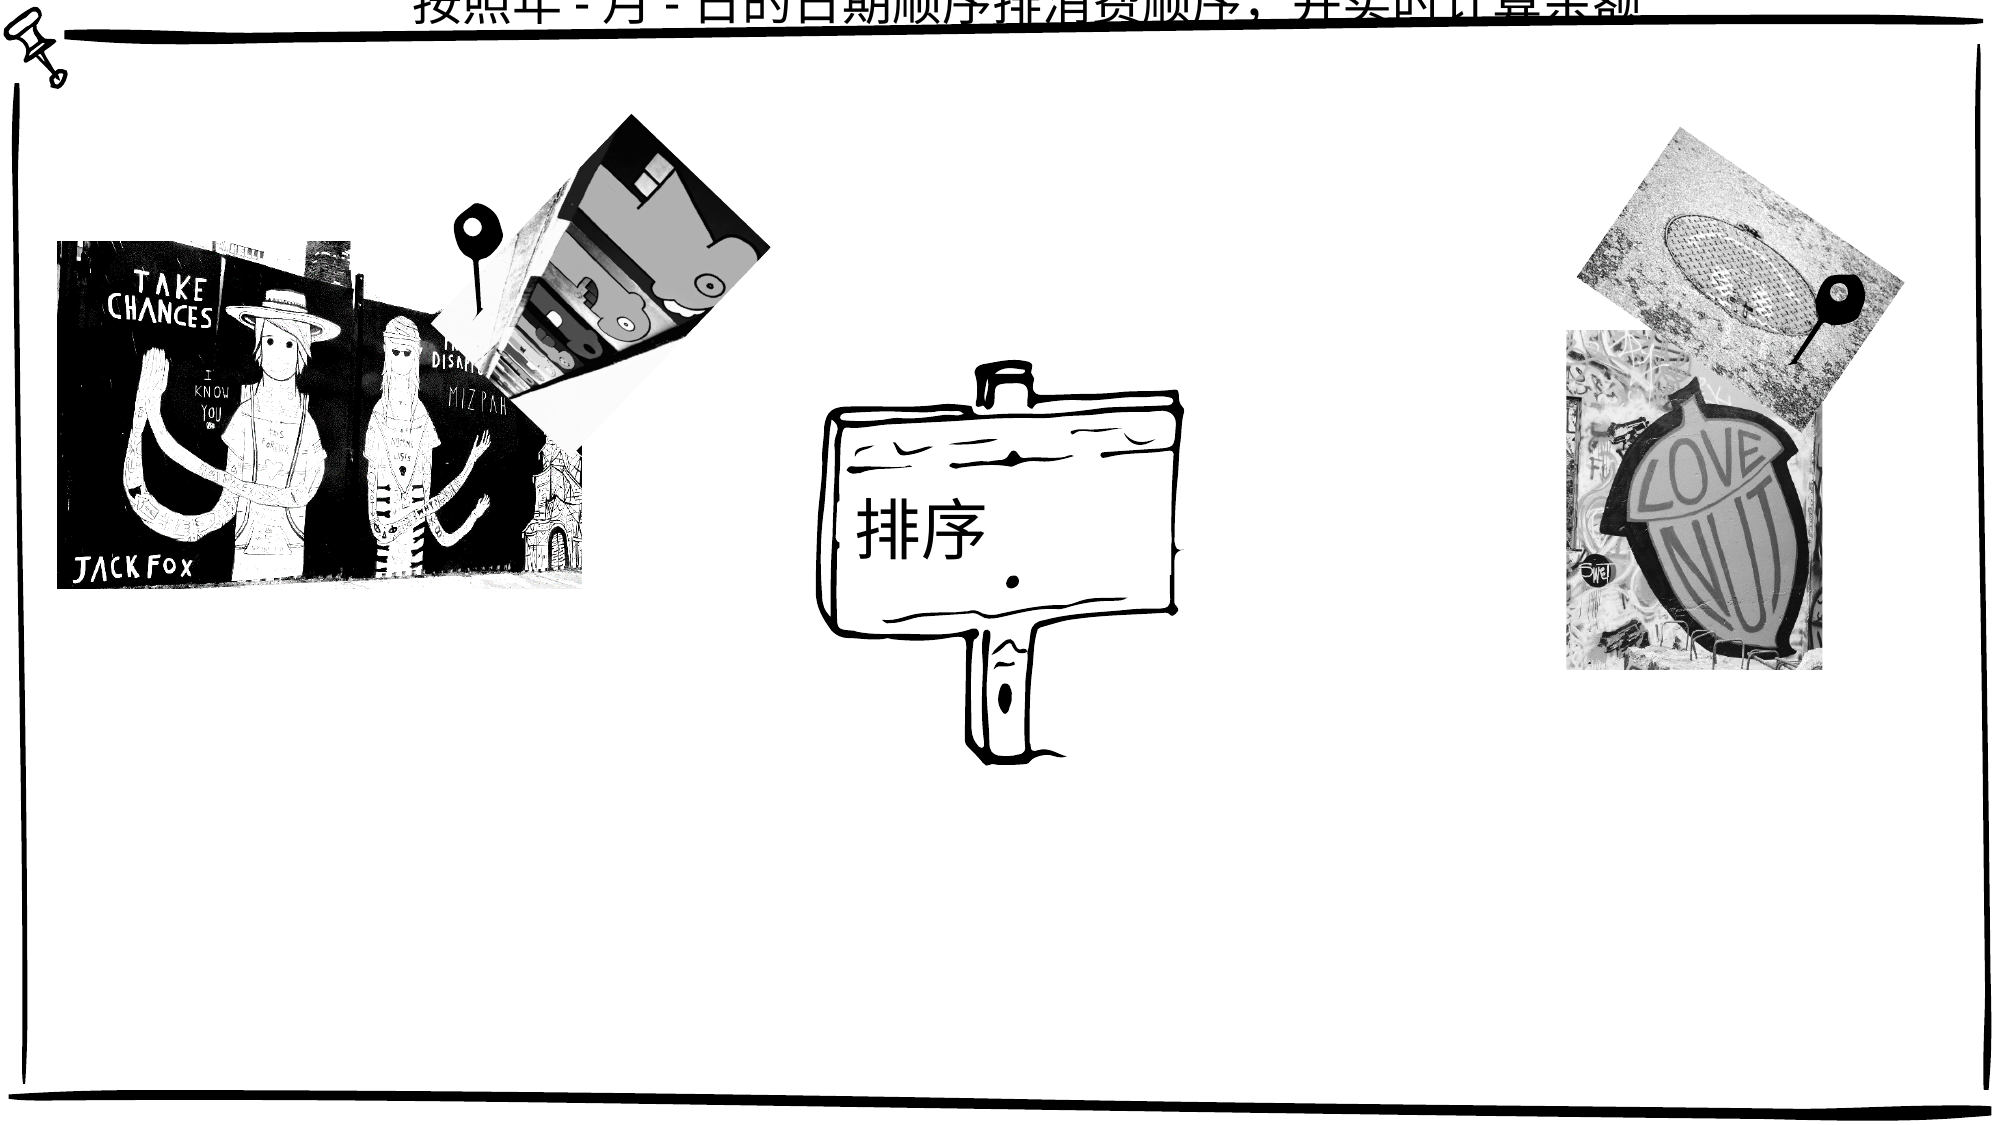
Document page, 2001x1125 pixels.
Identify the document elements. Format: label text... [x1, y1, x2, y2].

picture [1566, 127, 1904, 670]
picture [57, 114, 770, 589]
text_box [815, 357, 1185, 768]
text_box 按照年-月-日的日期顺序排消费顺序，并实时计算余额 [217, 0, 1838, 38]
